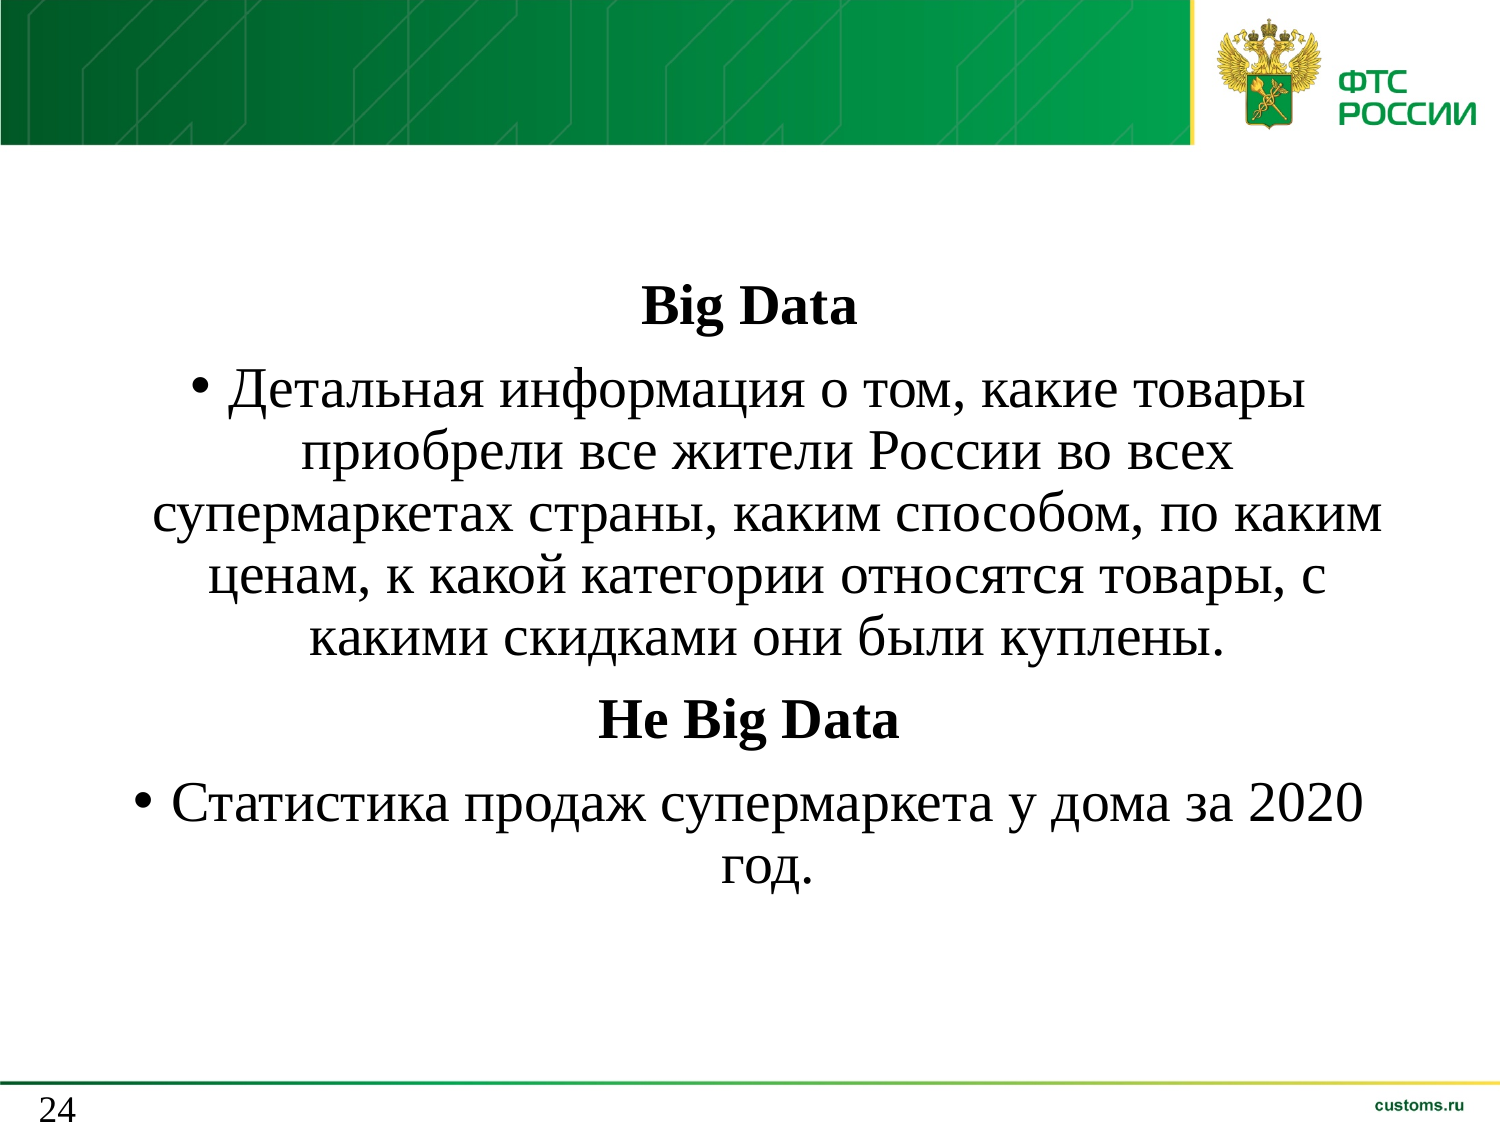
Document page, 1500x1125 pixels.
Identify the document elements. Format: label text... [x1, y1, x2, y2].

picture [0, 0, 1500, 1125]
text_box 24 [23, 1092, 128, 1124]
list Big Data Детальная информация о том, какие товары приобрели все жители России во всех супермаркетах страны, каким способом, по каким ценам, к какой категории относятся товары, с какими скидками они были куплены. Не Big Data Статистика продаж супермаркета у дома за 2020 год. [75, 267, 1425, 905]
